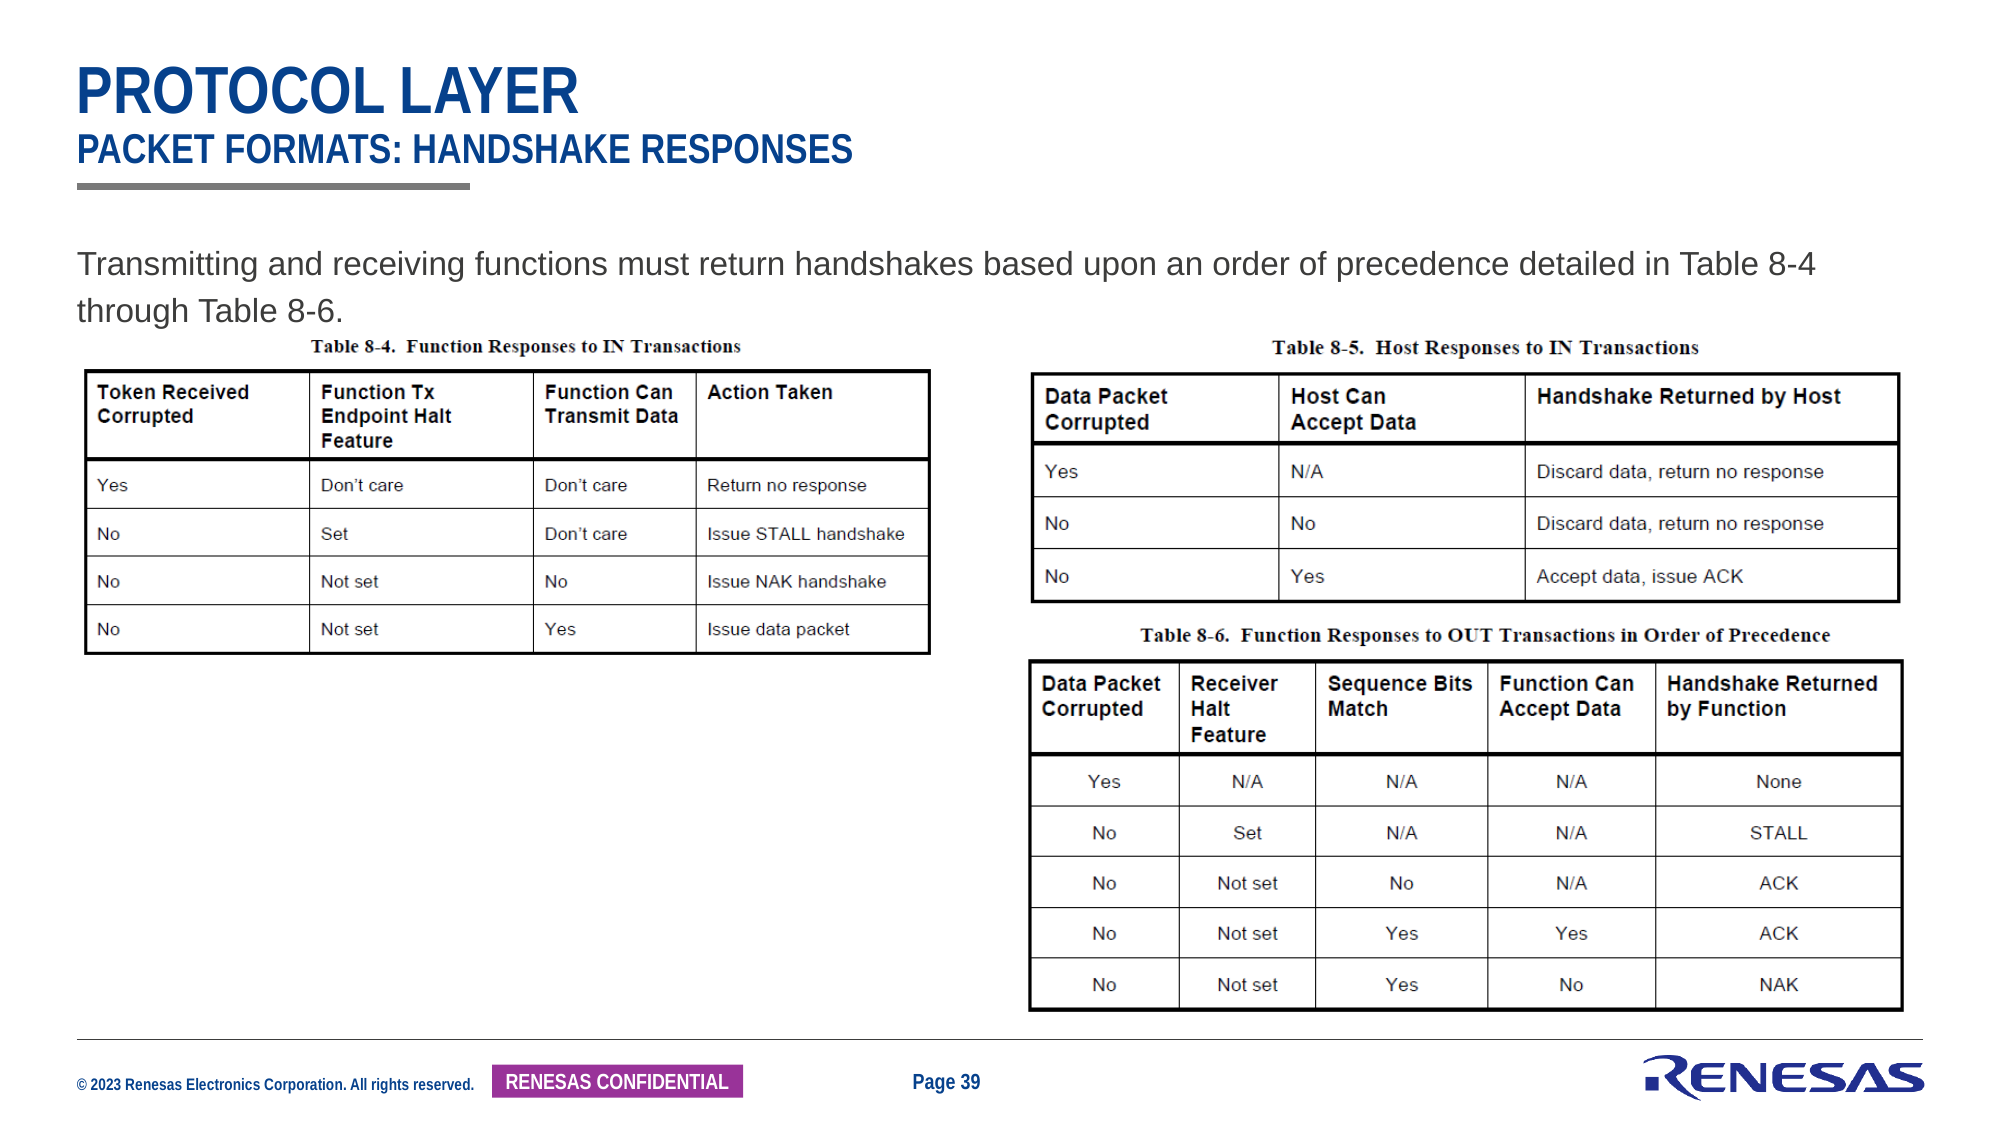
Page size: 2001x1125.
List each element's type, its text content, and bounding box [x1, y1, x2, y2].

picture [78, 337, 934, 658]
title Protocol Layer Packet Formats: Handshake Responses [76, 54, 1922, 173]
list Transmitting and receiving functions must return handshakes based upon an order of precedence detailed in Table 8-4 through Table 8-6. [76, 233, 1922, 338]
picture [1024, 621, 1906, 1013]
picture [1023, 334, 1905, 611]
picture [1637, 1049, 1933, 1106]
